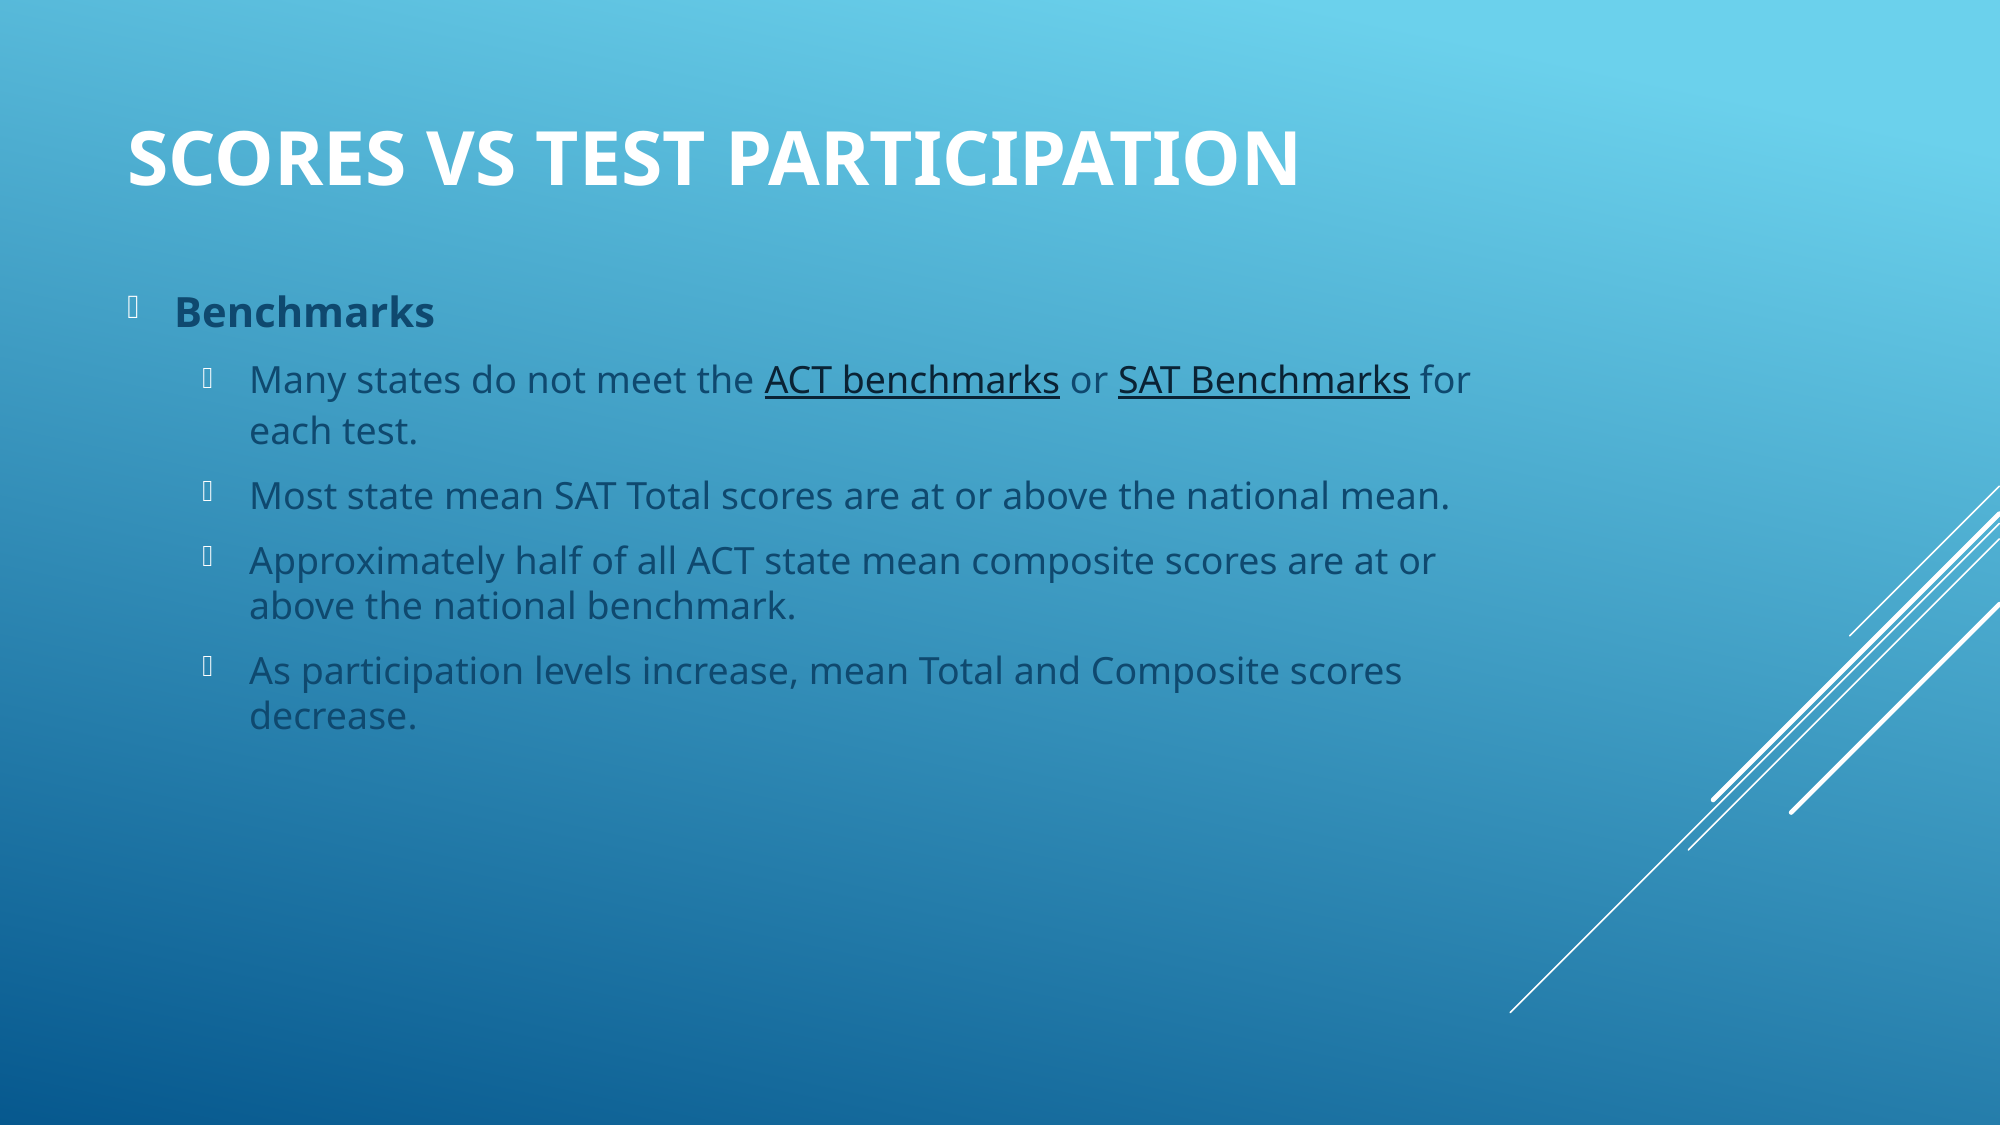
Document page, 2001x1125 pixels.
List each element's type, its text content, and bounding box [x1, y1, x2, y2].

list Benchmarks Many states do not meet the ACT benchmarks or SAT Benchmarks for each test. Most state mean SAT Total scores are at or above the national mean. Approximately half of all ACT state mean composite scores are at or above the national benchmark. As participation levels increase, mean Total and Composite scores decrease. [112, 237, 1513, 831]
title Scores vs Test Participation [112, 31, 1513, 237]
